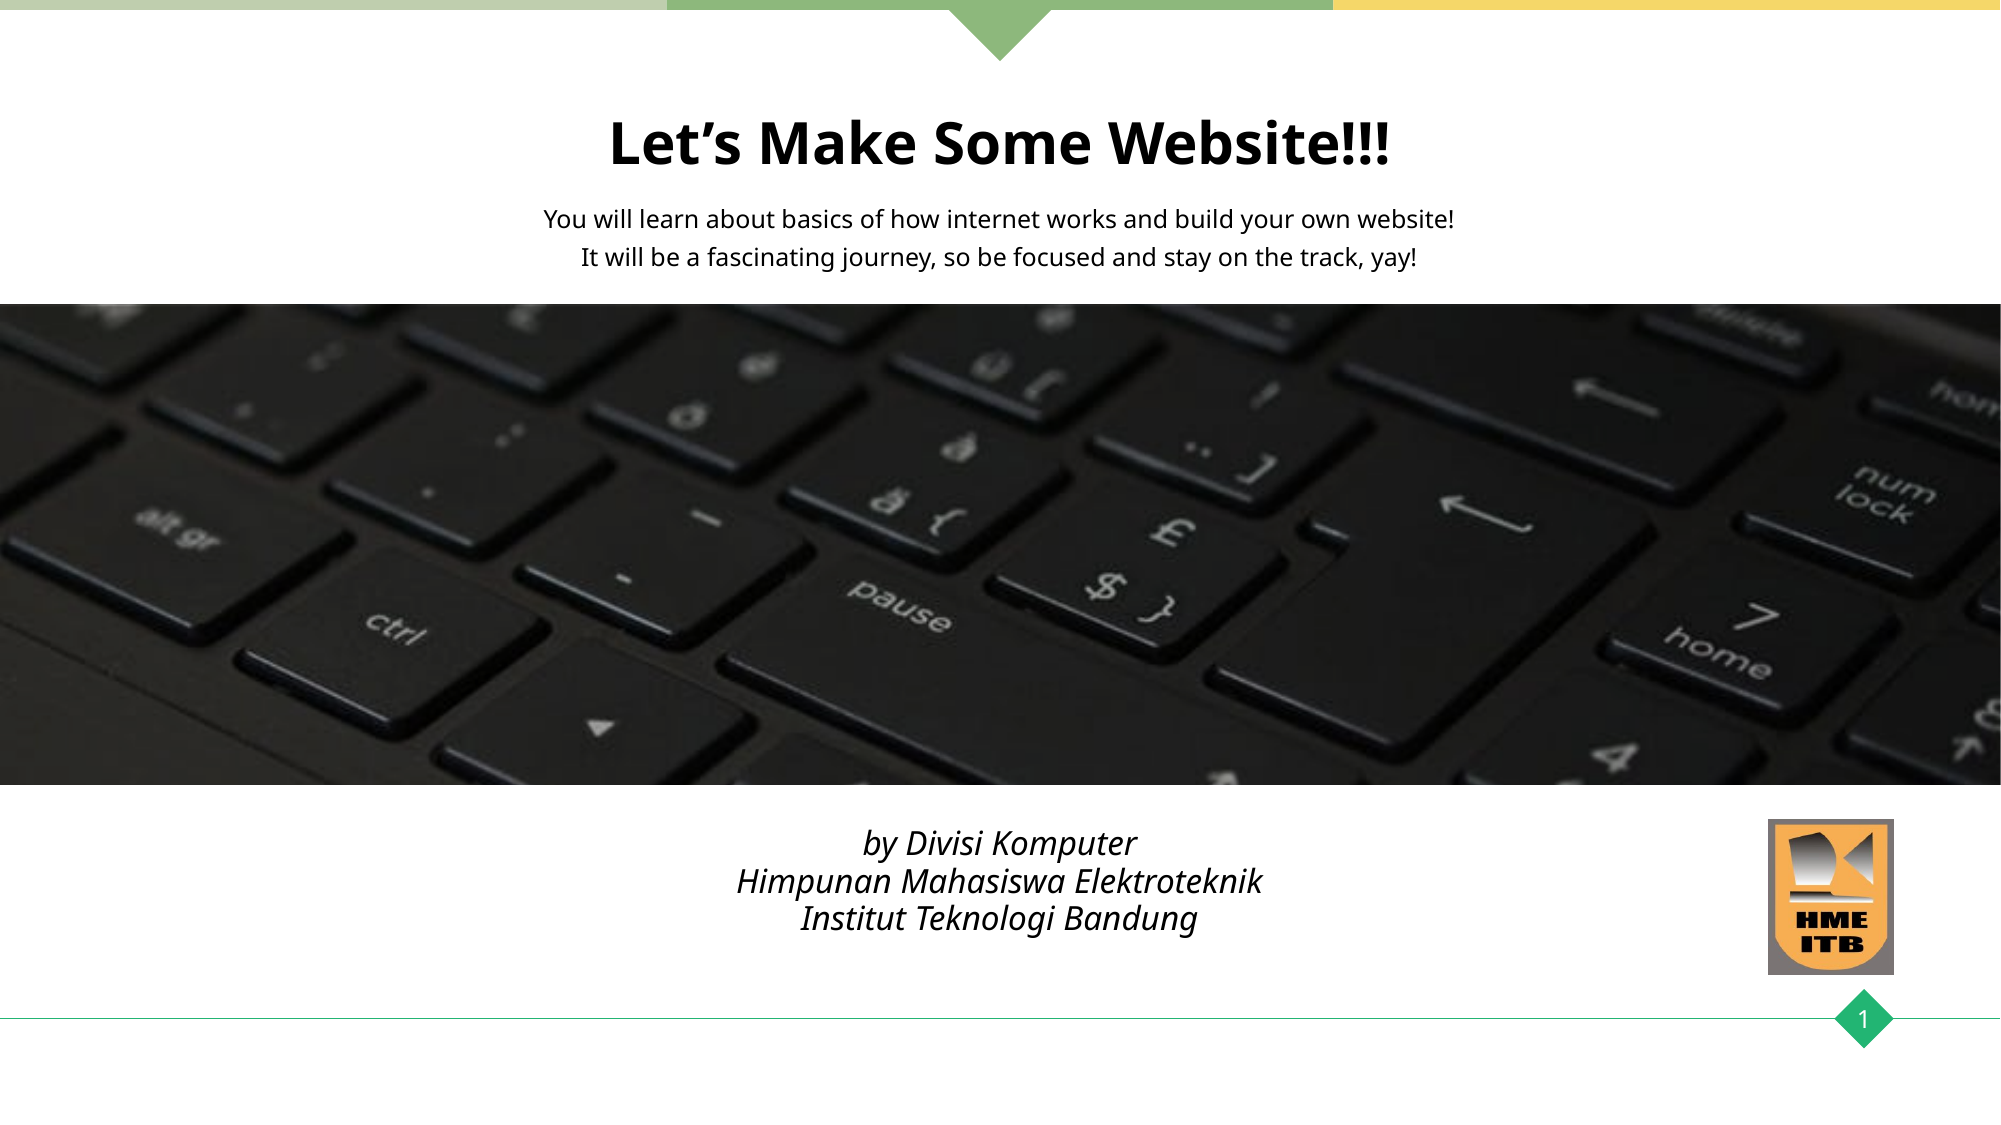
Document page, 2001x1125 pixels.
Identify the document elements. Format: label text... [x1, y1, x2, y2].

list by Divisi Komputer Himpunan Mahasiswa Elektroteknik Institut Teknologi Bandung [106, 824, 1768, 970]
picture [0, 304, 2001, 785]
picture [1768, 819, 1894, 975]
list You will learn about basics of how internet works and build your own website! It will be a fascinating journey, so be focused and stay on the track, yay! [106, 196, 1894, 280]
list Let’s Make Some Website!!! [106, 106, 1894, 177]
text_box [0, 0, 2000, 46]
